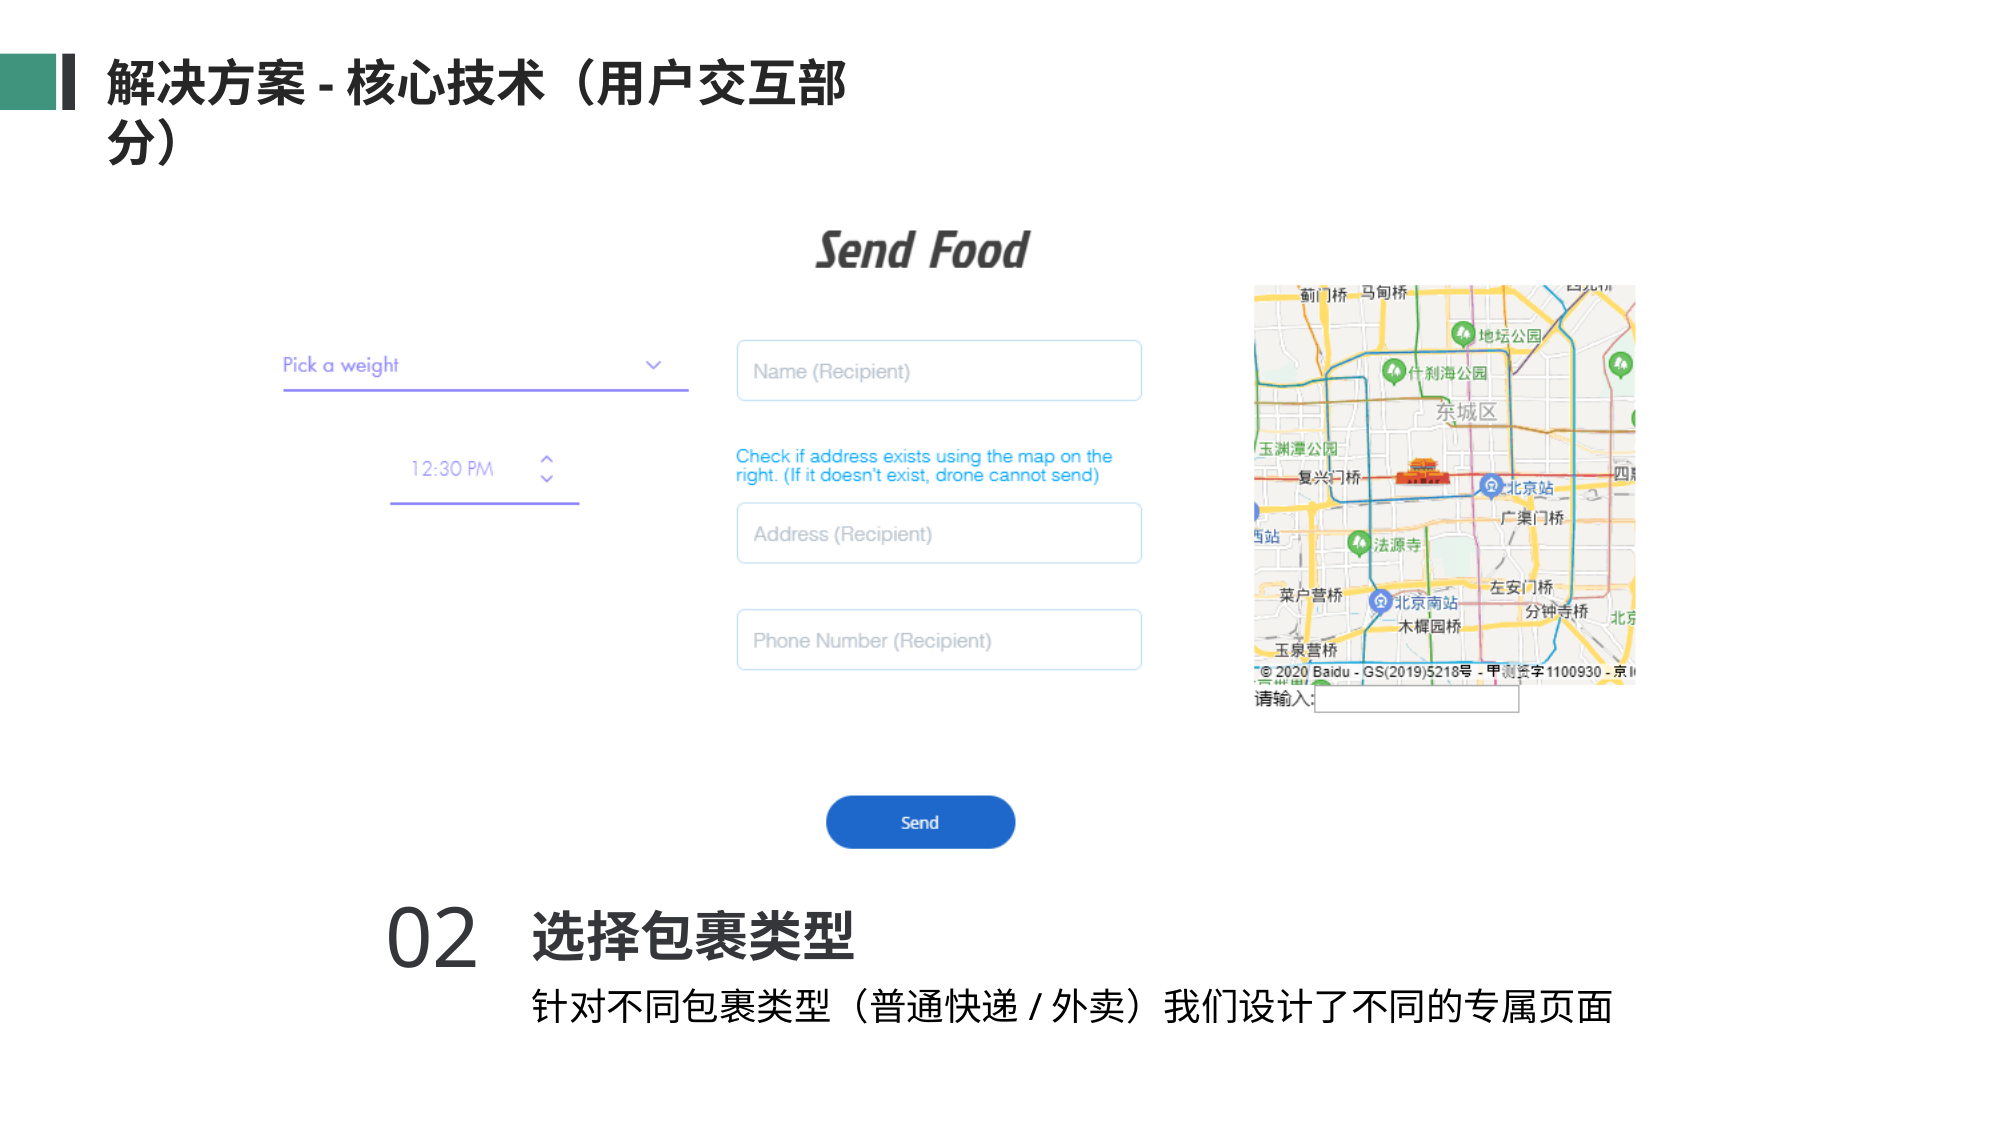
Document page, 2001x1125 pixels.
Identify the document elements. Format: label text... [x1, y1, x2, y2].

text_box 解决方案-核心技术（用户交互部分） [92, 43, 945, 179]
text_box 选择包裹类型 [582, 894, 914, 975]
picture [257, 200, 1681, 878]
text_box 针对不同包裹类型（普通快递/外卖）我们设计了不同的专属页面 [517, 975, 1651, 1036]
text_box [0, 53, 76, 111]
text_box 02 [370, 886, 582, 992]
